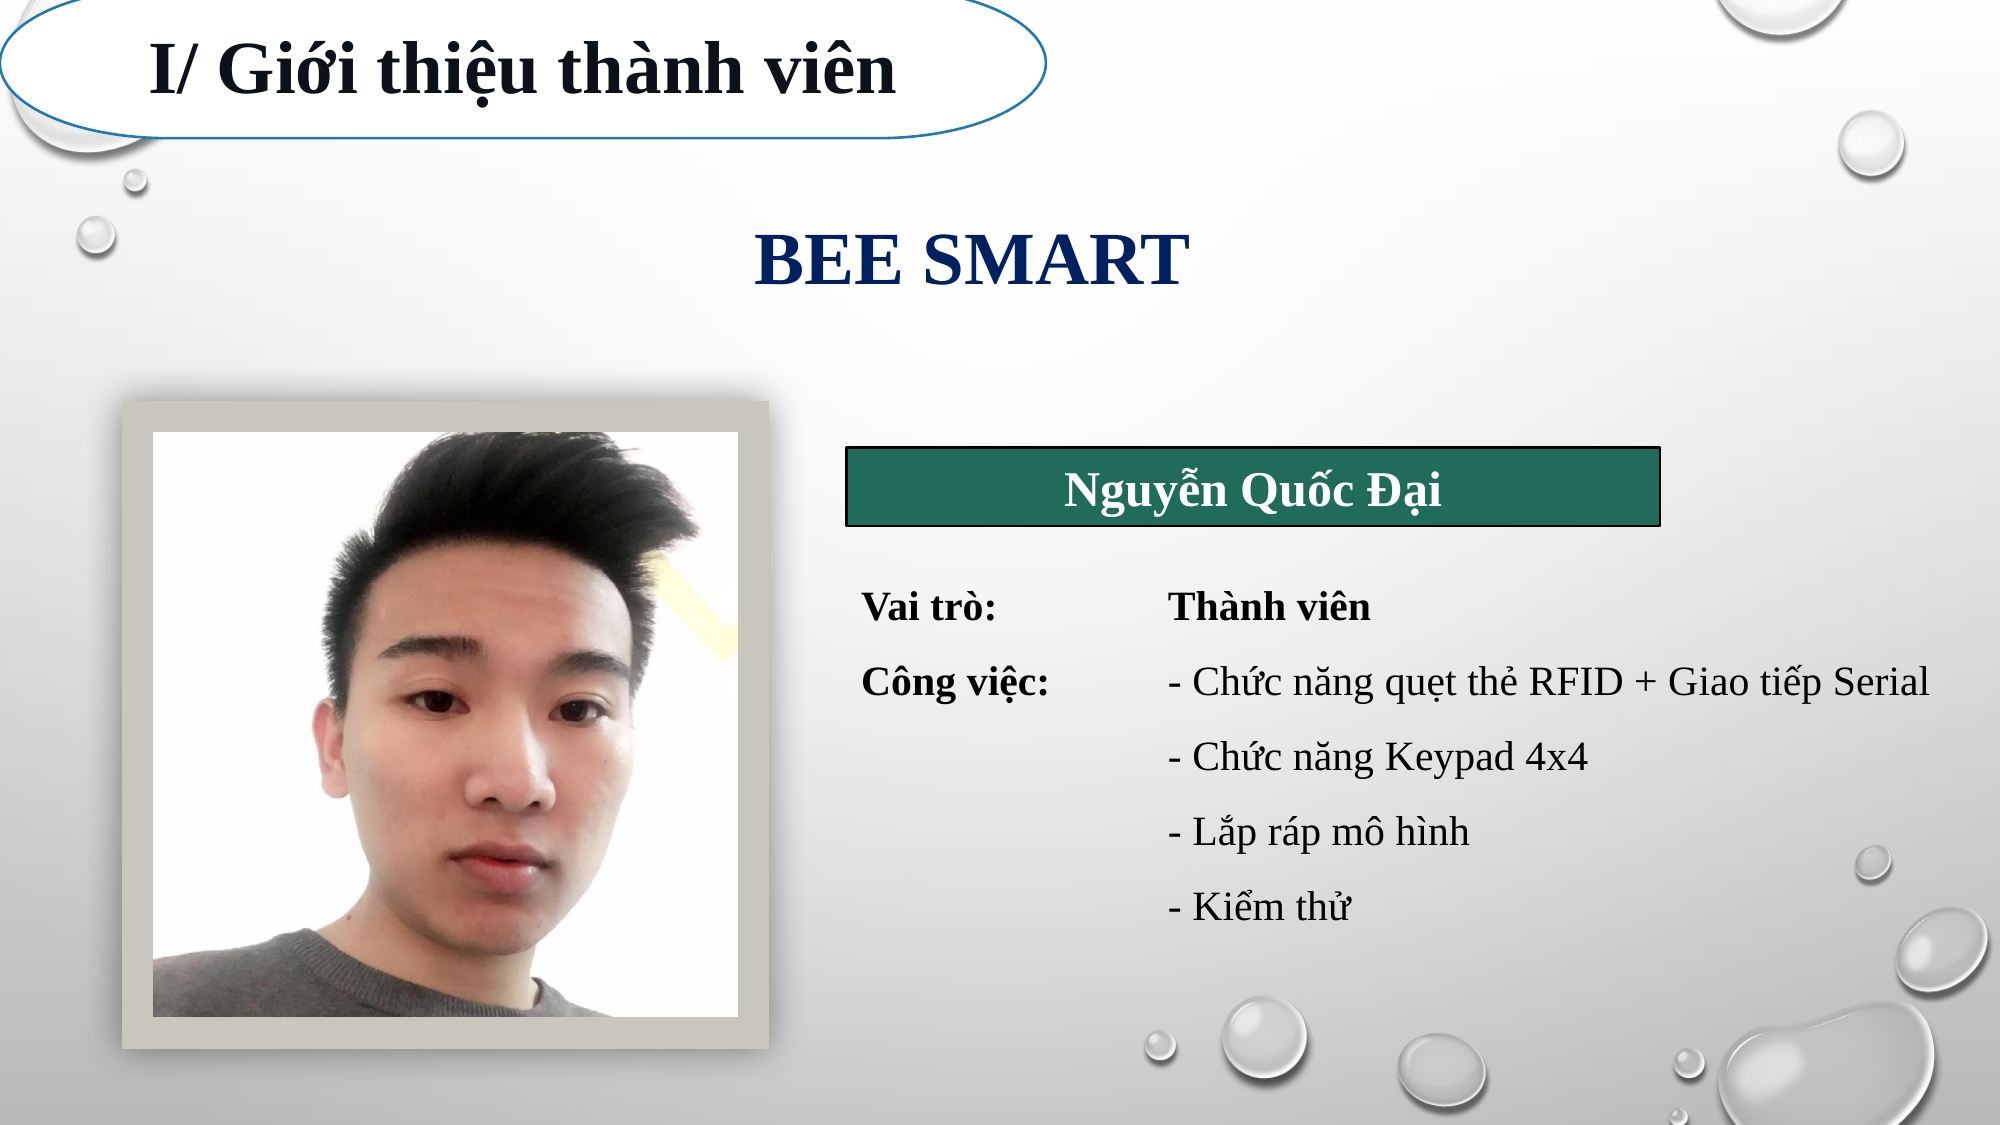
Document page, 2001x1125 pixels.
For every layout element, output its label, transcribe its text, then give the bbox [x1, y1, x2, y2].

picture [0, 0, 69, 50]
text_box Vai trò: Công việc: [846, 546, 1153, 711]
text_box Nguyễn Quốc Đại [845, 446, 1661, 527]
text_box I/ Giới thiệu thành viên [0, 0, 1048, 140]
text_box Thành viên - Chức năng quẹt thẻ RFID + Giao tiếp Serial - Chức năng Keypad 4x4 - Lắp ráp mô hình - Kiểm thử [1153, 546, 1983, 936]
picture [0, 0, 2000, 1125]
text_box BEE SMART [625, 201, 1320, 307]
